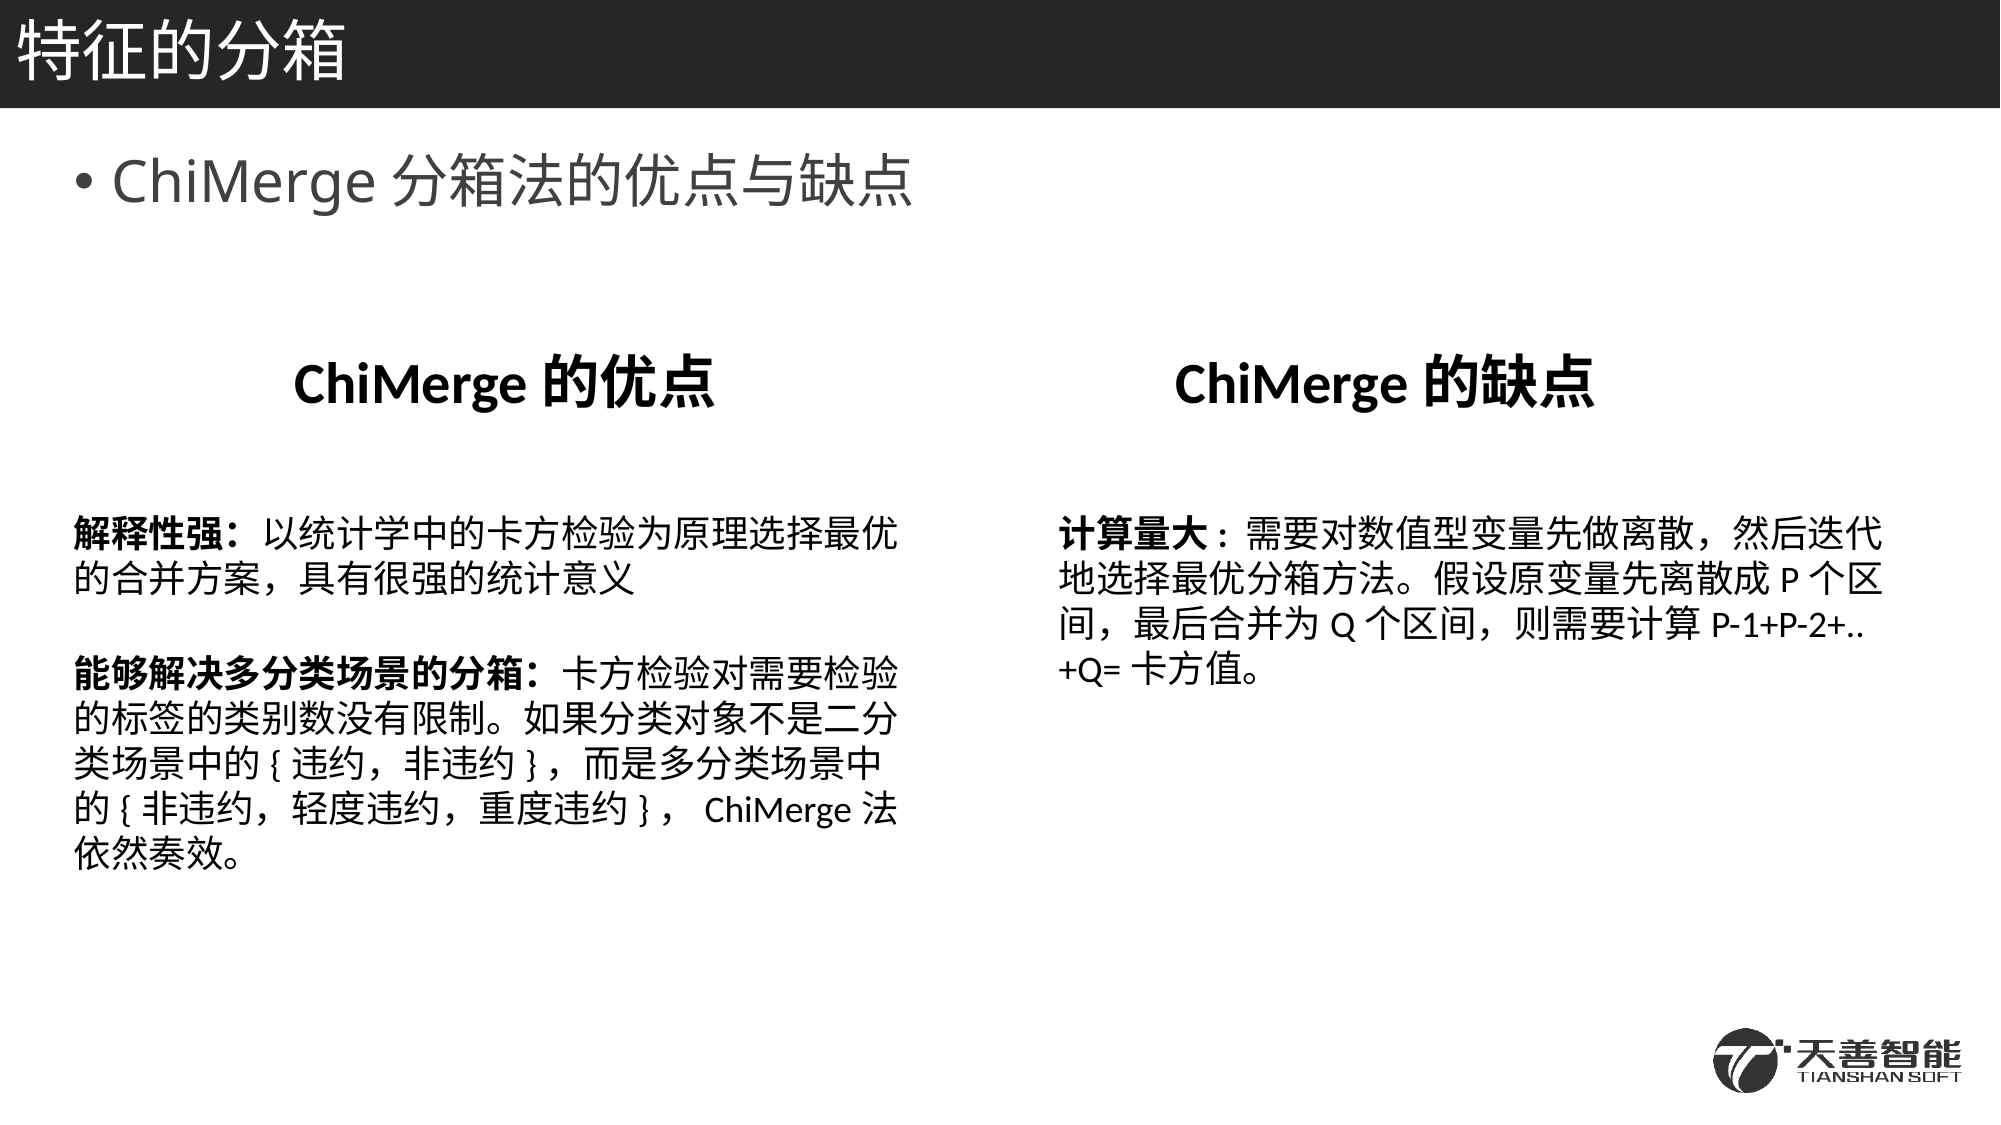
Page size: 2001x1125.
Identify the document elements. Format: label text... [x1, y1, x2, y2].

text_box ChiMerge的优点 [280, 337, 825, 423]
list ChiMerge分箱法的优点与缺点 [58, 145, 1941, 1029]
title 特征的分箱 [0, 0, 2000, 109]
picture [1713, 1028, 1962, 1093]
text_box ChiMerge的缺点 [1160, 337, 1706, 423]
text_box 解释性强：以统计学中的卡方检验为原理选择最优的合并方案，具有很强的统计意义 能够解决多分类场景的分箱：卡方检验对需要检验的标签的类别数没有限制。如果分类对象不是二分类场景中的{违约，非违约}，而是多分类场景中的{非违约，轻度违约，重度违约}，ChiMerge法依然奏效。 [58, 502, 915, 883]
